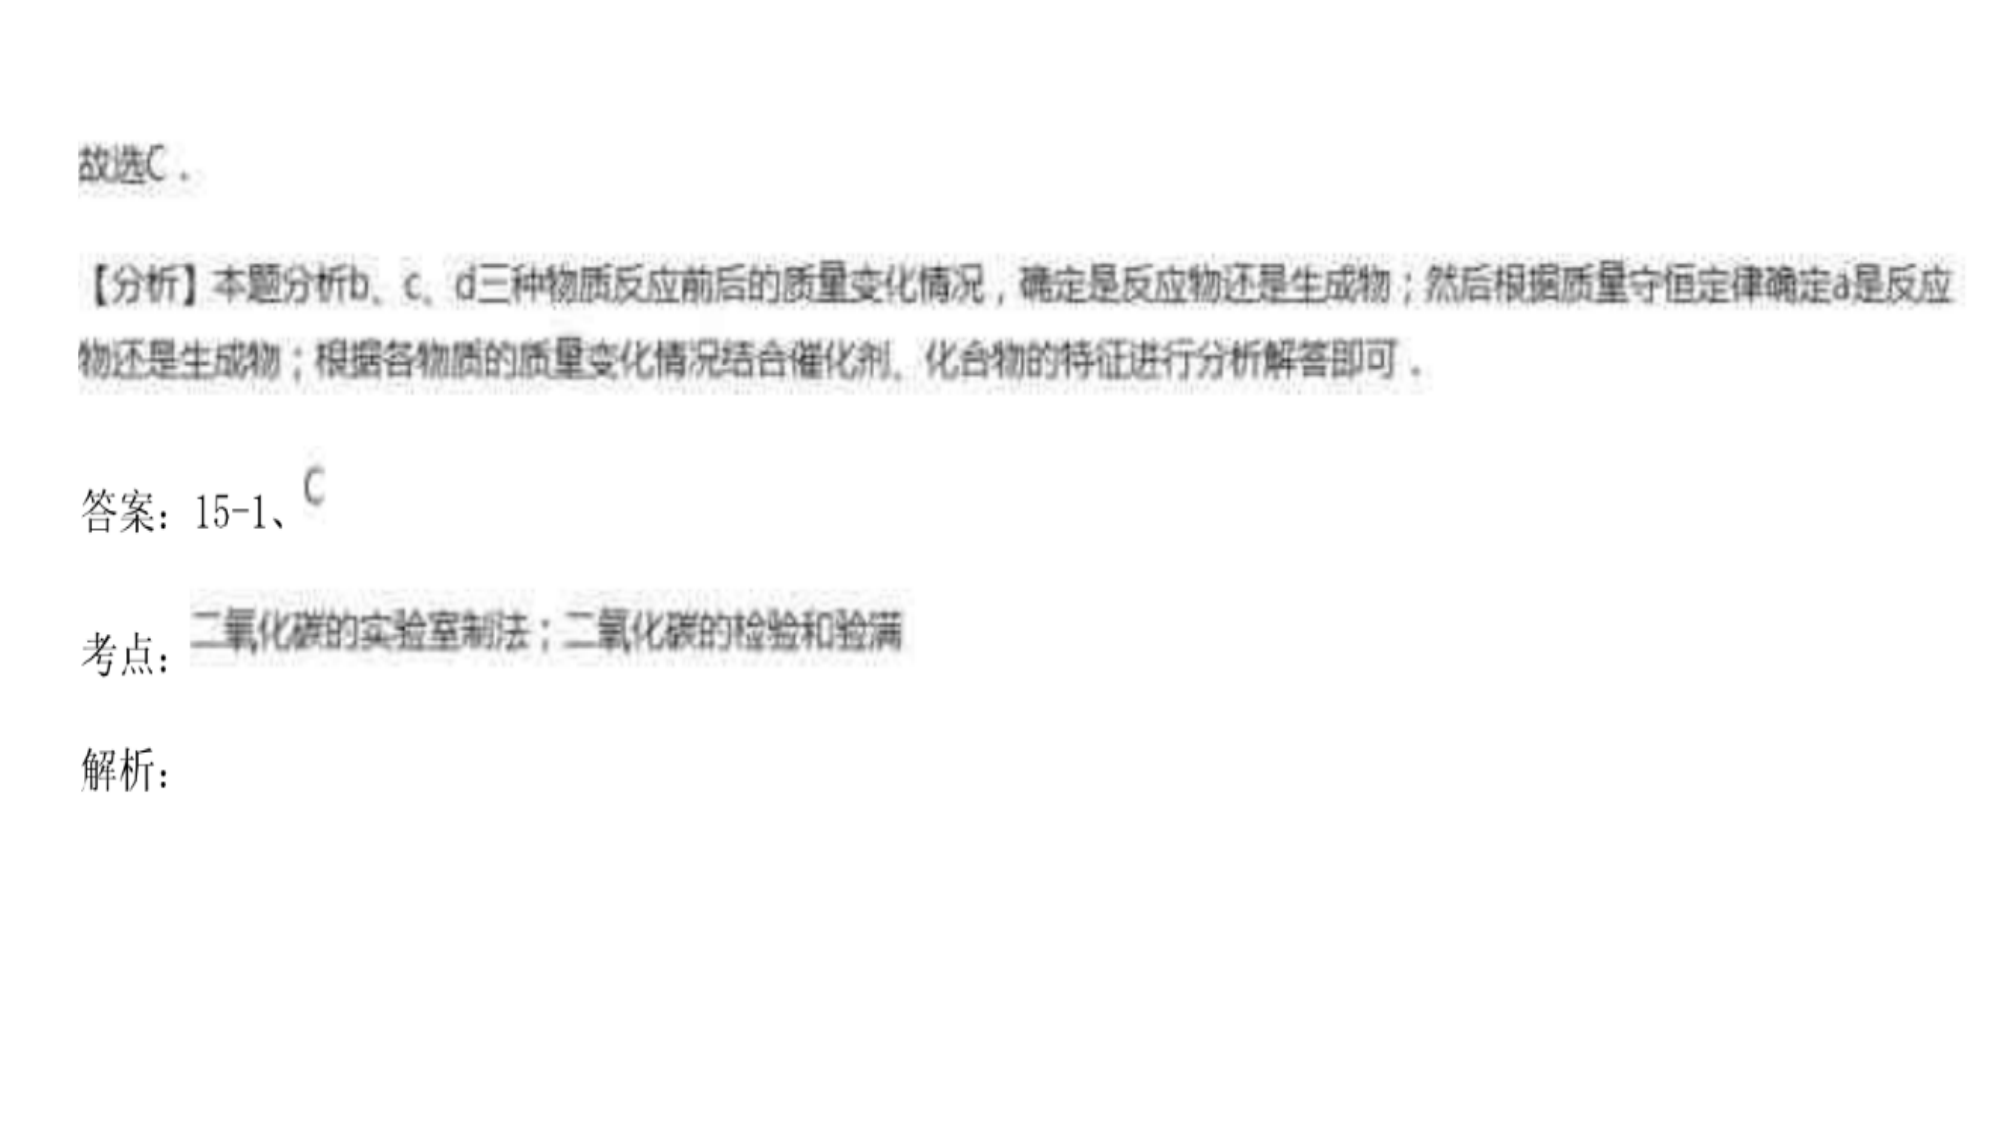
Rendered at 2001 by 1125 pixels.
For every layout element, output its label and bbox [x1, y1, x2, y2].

picture [0, 99, 2000, 853]
